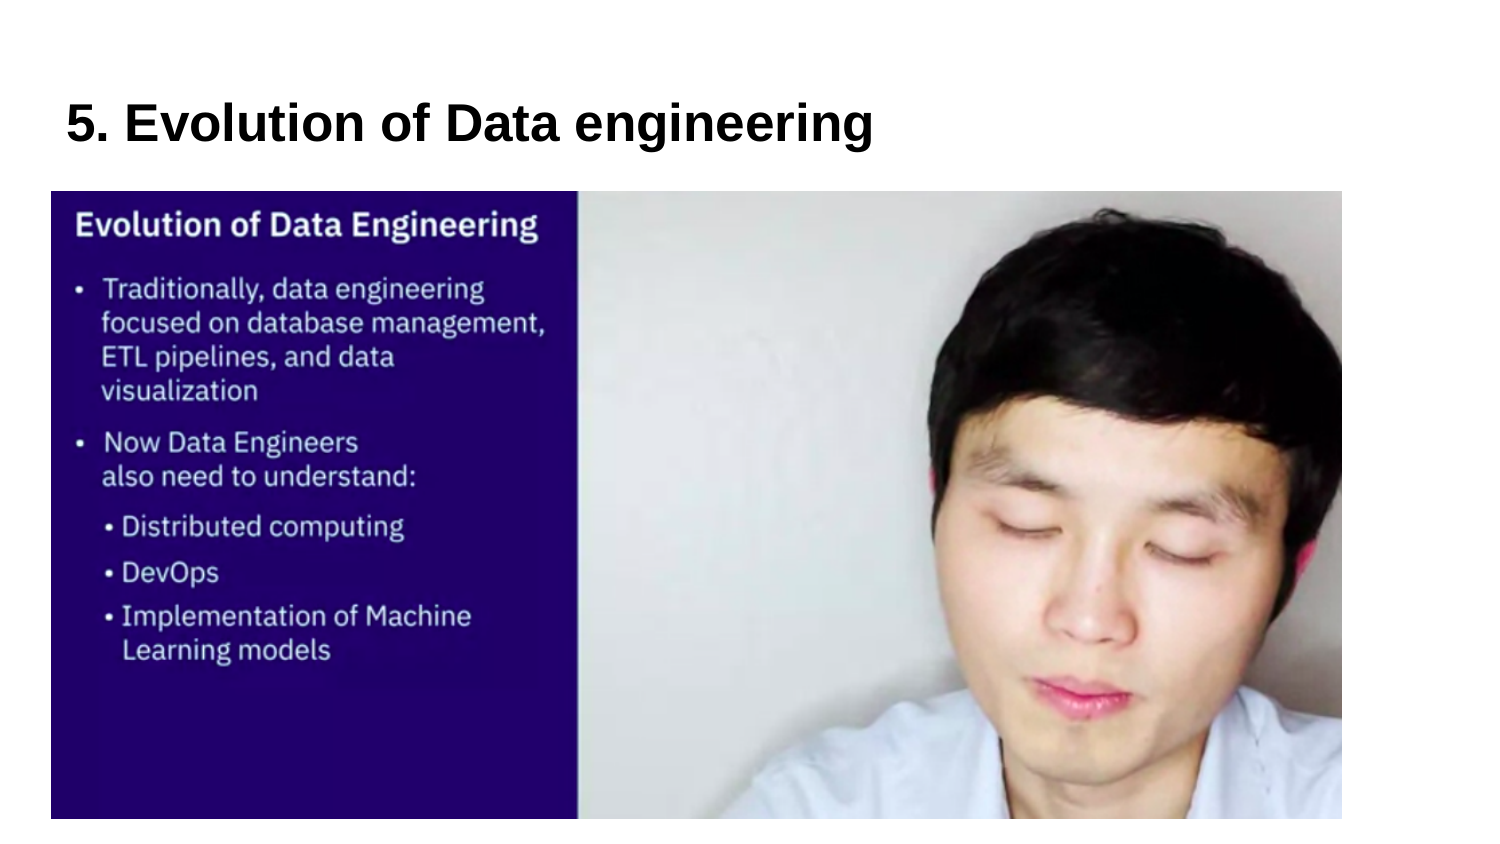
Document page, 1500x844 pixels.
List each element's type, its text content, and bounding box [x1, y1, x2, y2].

title 5. Evolution of Data engineering [51, 72, 1449, 167]
picture [50, 191, 1342, 819]
